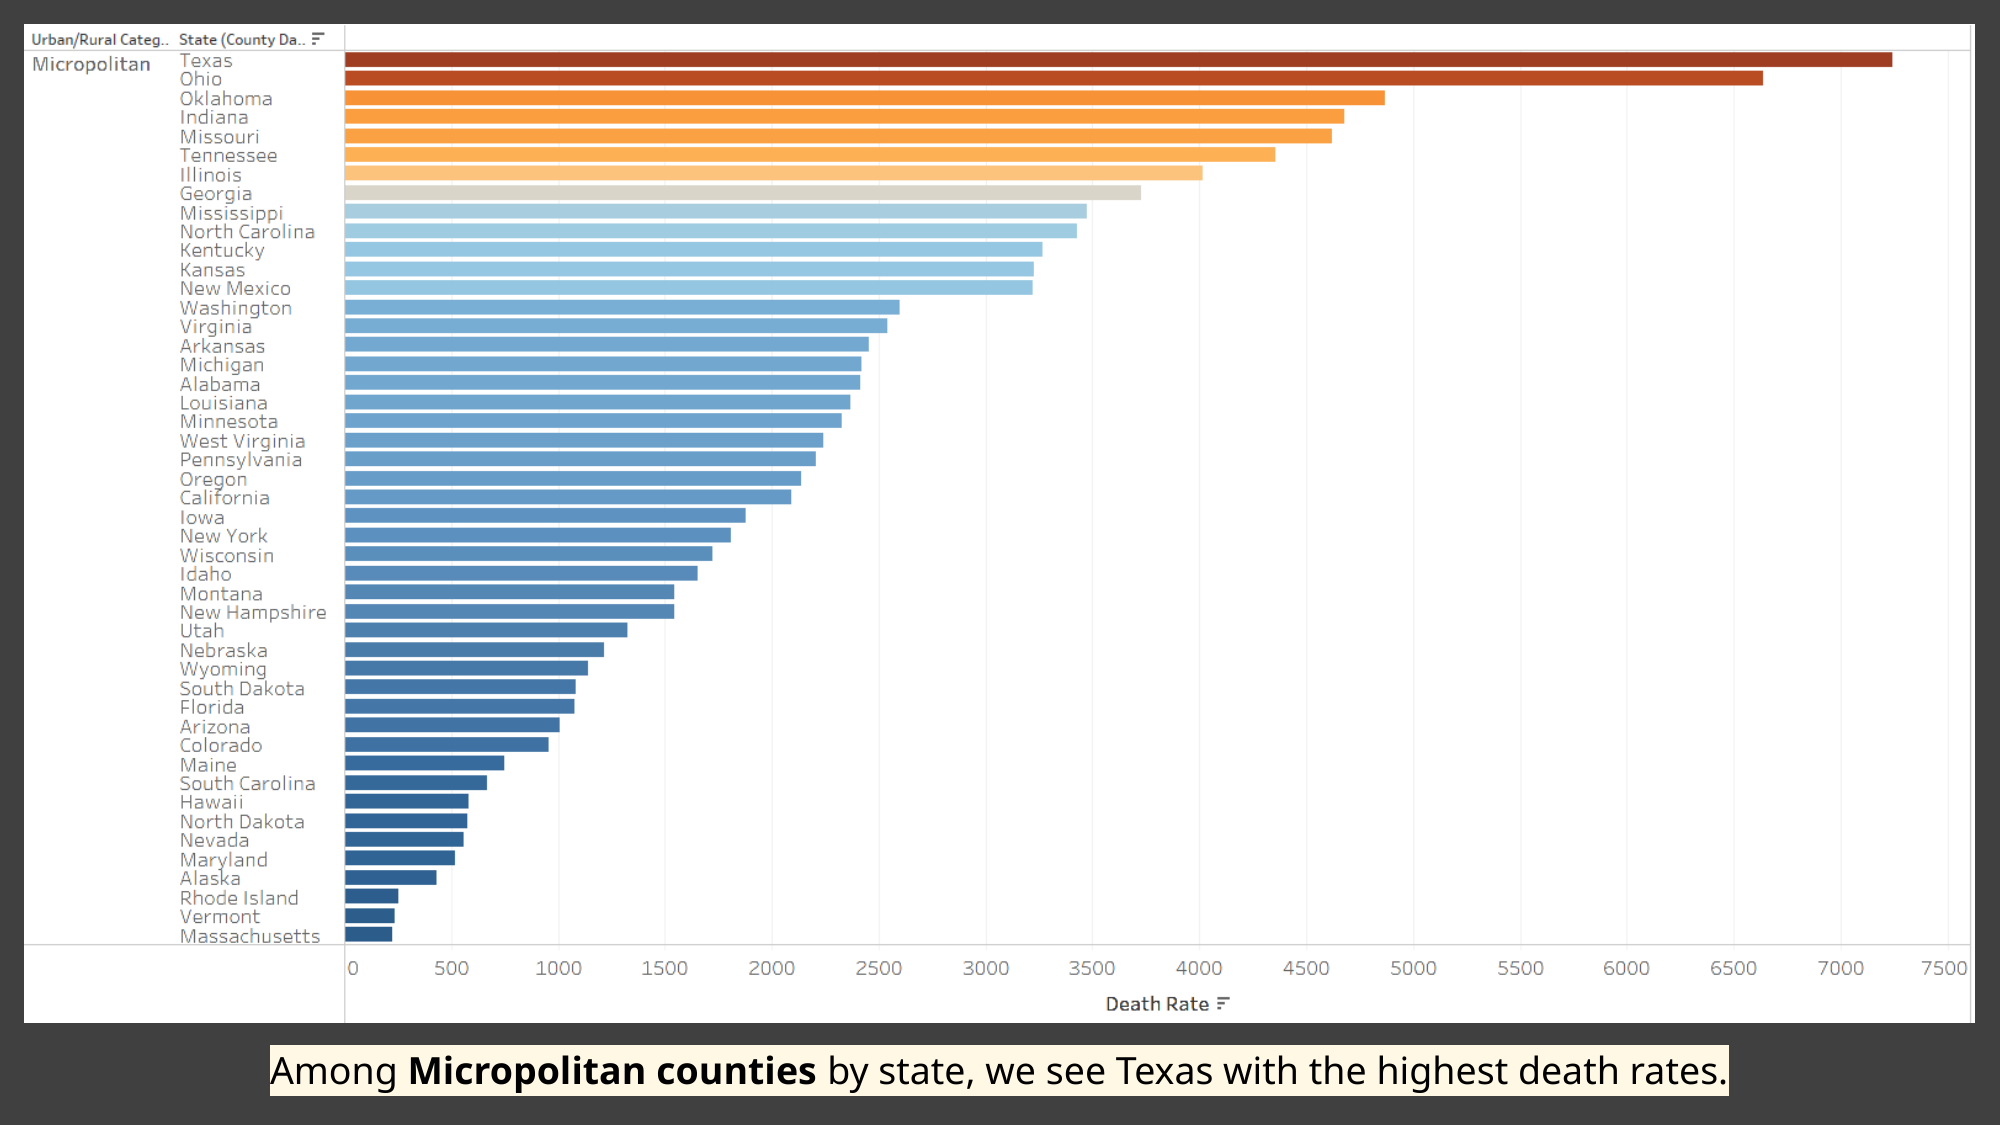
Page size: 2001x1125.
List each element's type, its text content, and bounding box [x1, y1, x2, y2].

text_box Among Micropolitan counties by state, we see Texas with the highest death rates. [83, 1039, 1916, 1100]
picture [24, 24, 1975, 1023]
